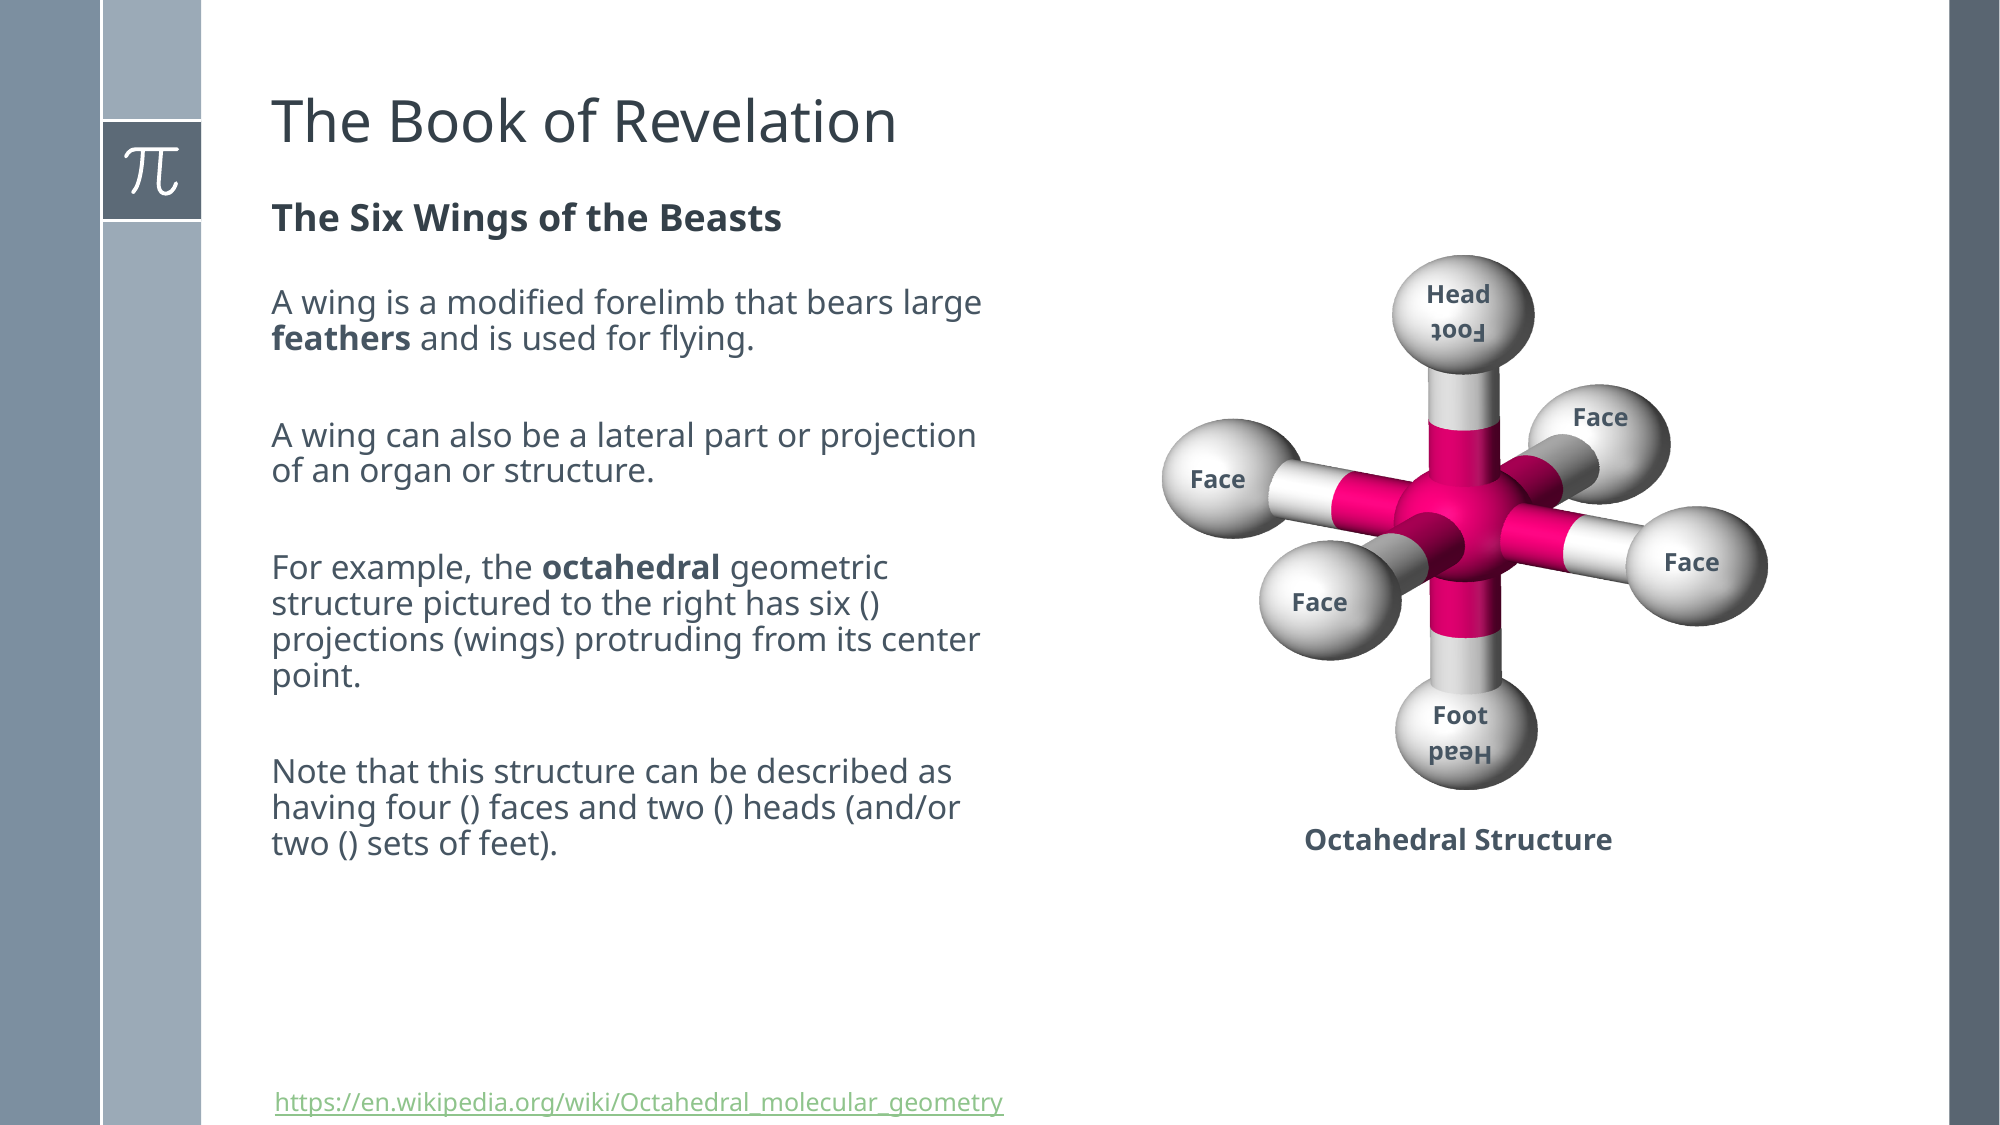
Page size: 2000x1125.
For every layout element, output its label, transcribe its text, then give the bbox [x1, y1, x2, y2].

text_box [1130, 228, 1800, 867]
text_box https://en.wikipedia.org/wiki/Octahedral_molecular_geometry [259, 1079, 1862, 1125]
title The Book of Revelation [256, 96, 1862, 162]
text_box The Six Wings of the Beasts [256, 162, 1862, 247]
